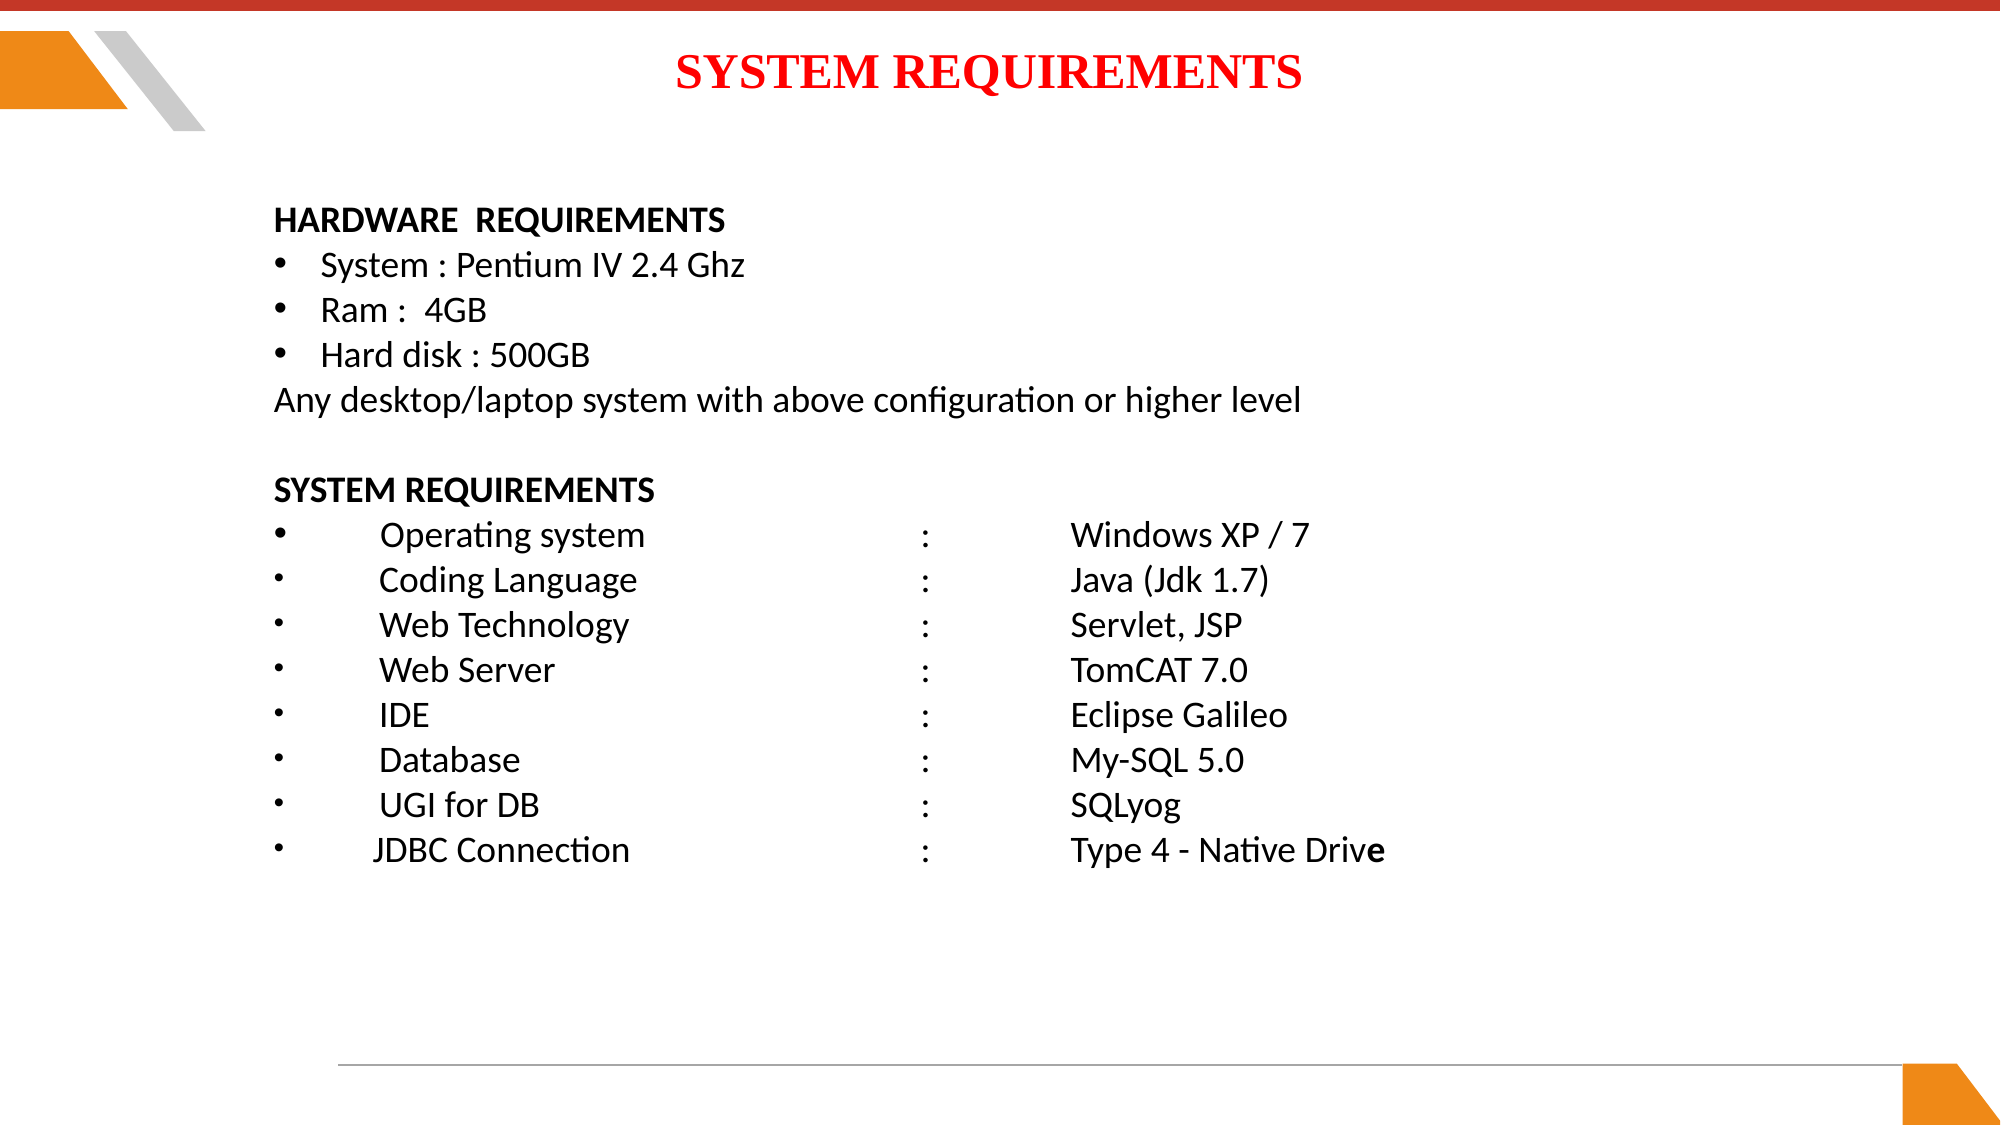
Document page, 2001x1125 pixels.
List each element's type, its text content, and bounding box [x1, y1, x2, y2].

text_box HARDWARE REQUIREMENTS System : Pentium IV 2.4 Ghz Ram : 4GB Hard disk : 500GB Any desktop/laptop system with above configuration or higher level SYSTEM REQUIREMENTS Operating system : Windows XP / 7 Coding Language : Java (Jdk 1.7) Web Technology : Servlet, JSP Web Server : TomCAT 7.0 IDE : Eclipse Galileo Database : My-SQL 5.0 UGI for DB : SQLyog JDBC Connection : Type 4 - Native Drive [259, 187, 1435, 923]
title SYSTEM REQUIREMENTS [650, 38, 1588, 100]
